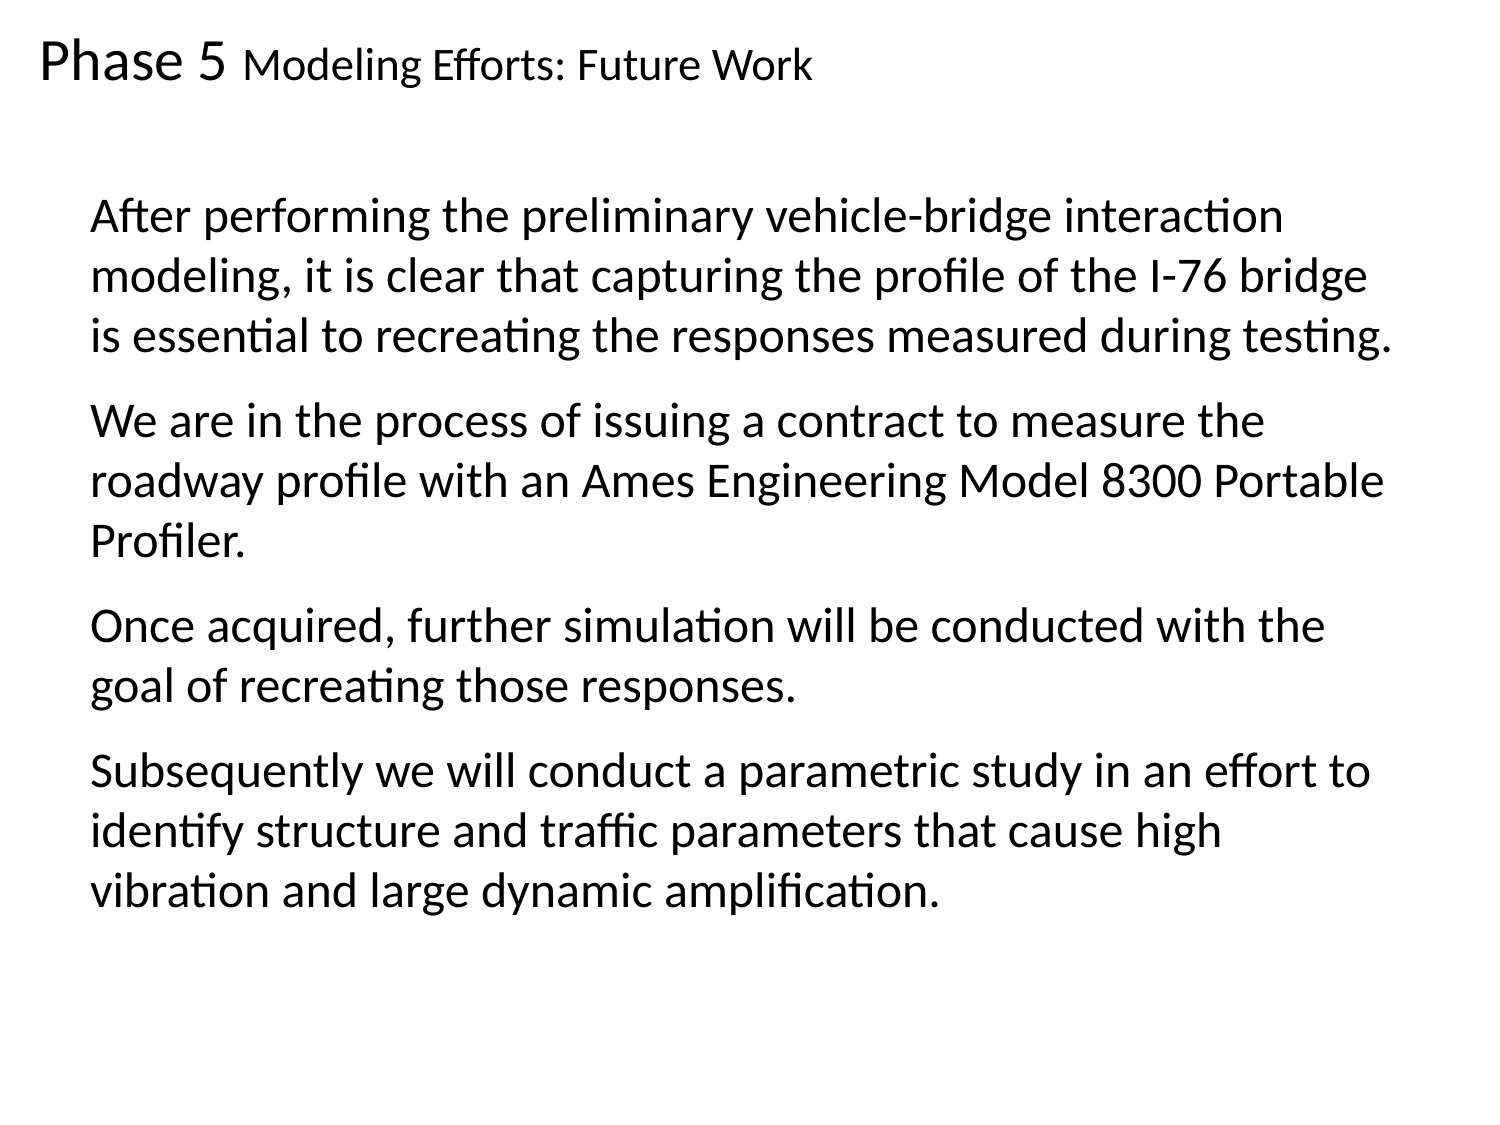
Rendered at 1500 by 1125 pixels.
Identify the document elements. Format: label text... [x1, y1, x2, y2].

list After performing the preliminary vehicle-bridge interaction modeling, it is clear that capturing the profile of the I-76 bridge is essential to recreating the responses measured during testing. We are in the process of issuing a contract to measure the roadway profile with an Ames Engineering Model 8300 Portable Profiler. Once acquired, further simulation will be conducted with the goal of recreating those responses. Subsequently we will conduct a parametric study in an effort to identify structure and traffic parameters that cause high vibration and large dynamic amplification. [75, 174, 1425, 1005]
title Phase 5 Modeling Efforts: Future Work [24, 12, 1375, 100]
